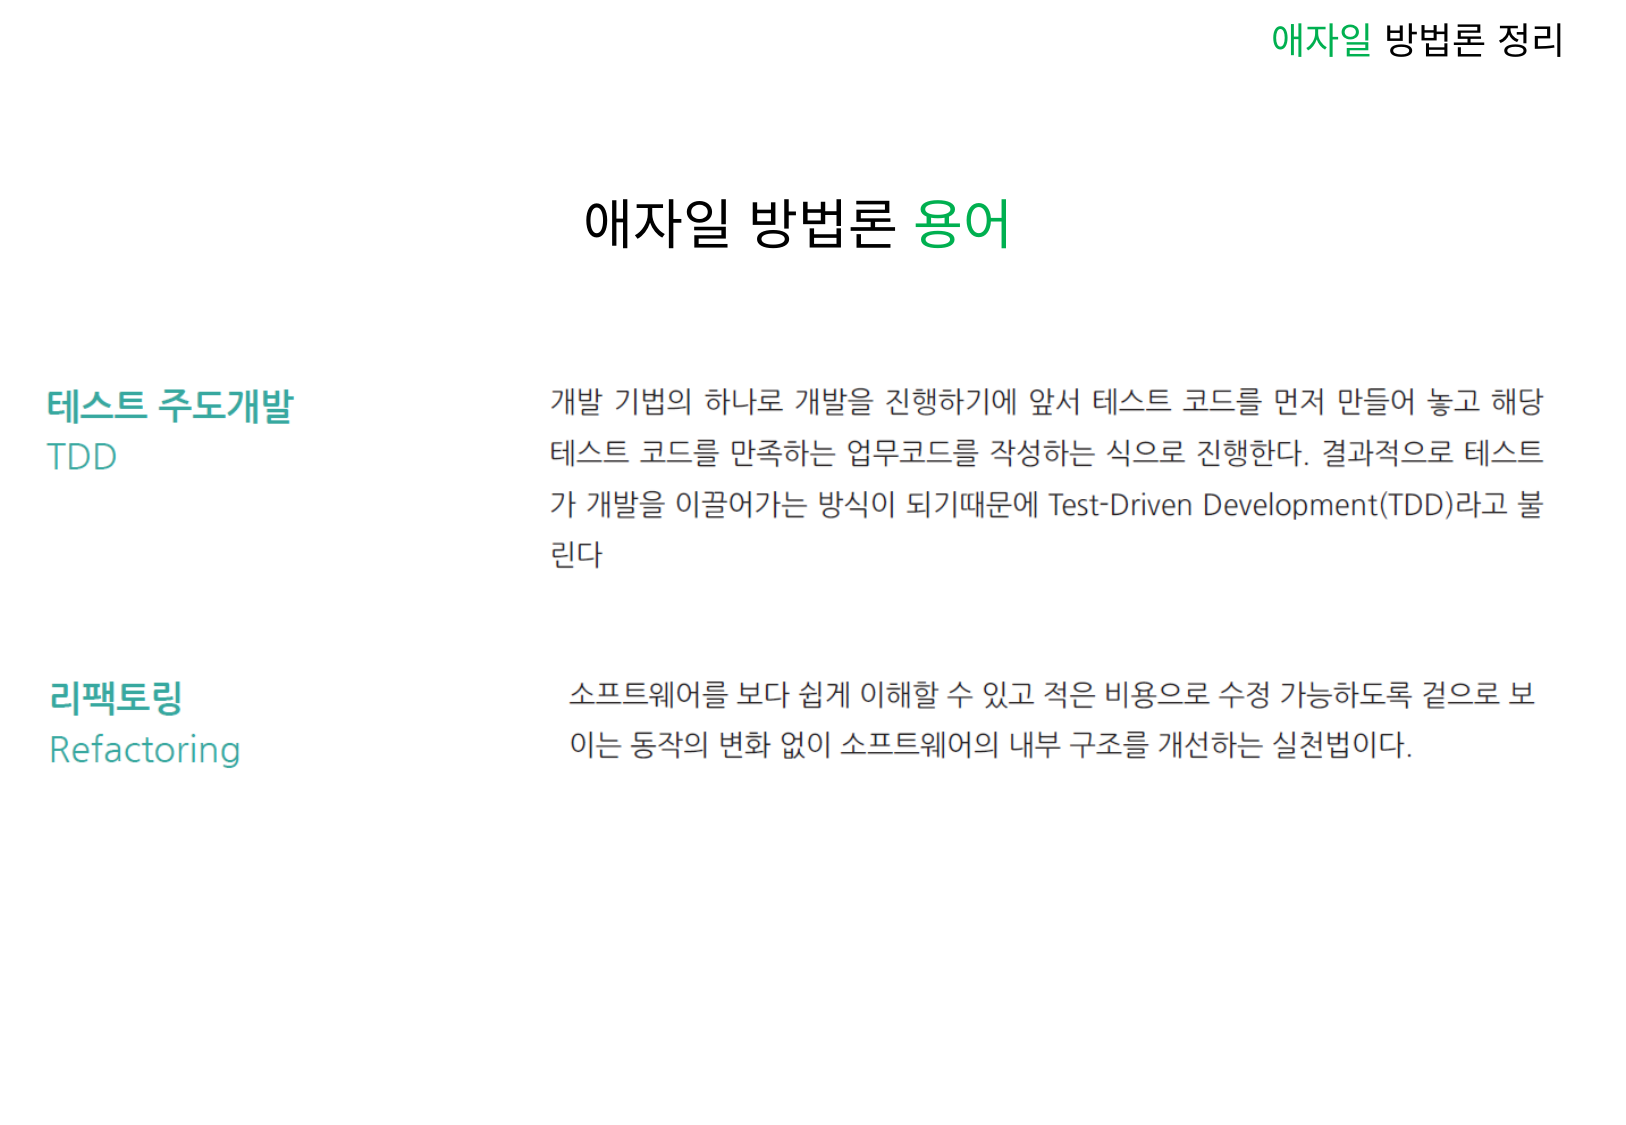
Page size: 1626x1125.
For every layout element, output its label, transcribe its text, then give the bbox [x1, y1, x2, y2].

title 애자일 방법론 정리 [1219, 10, 1617, 70]
text_box 애자일 방법론 용어 [568, 182, 1029, 263]
picture [0, 345, 1625, 586]
picture [0, 626, 1625, 867]
